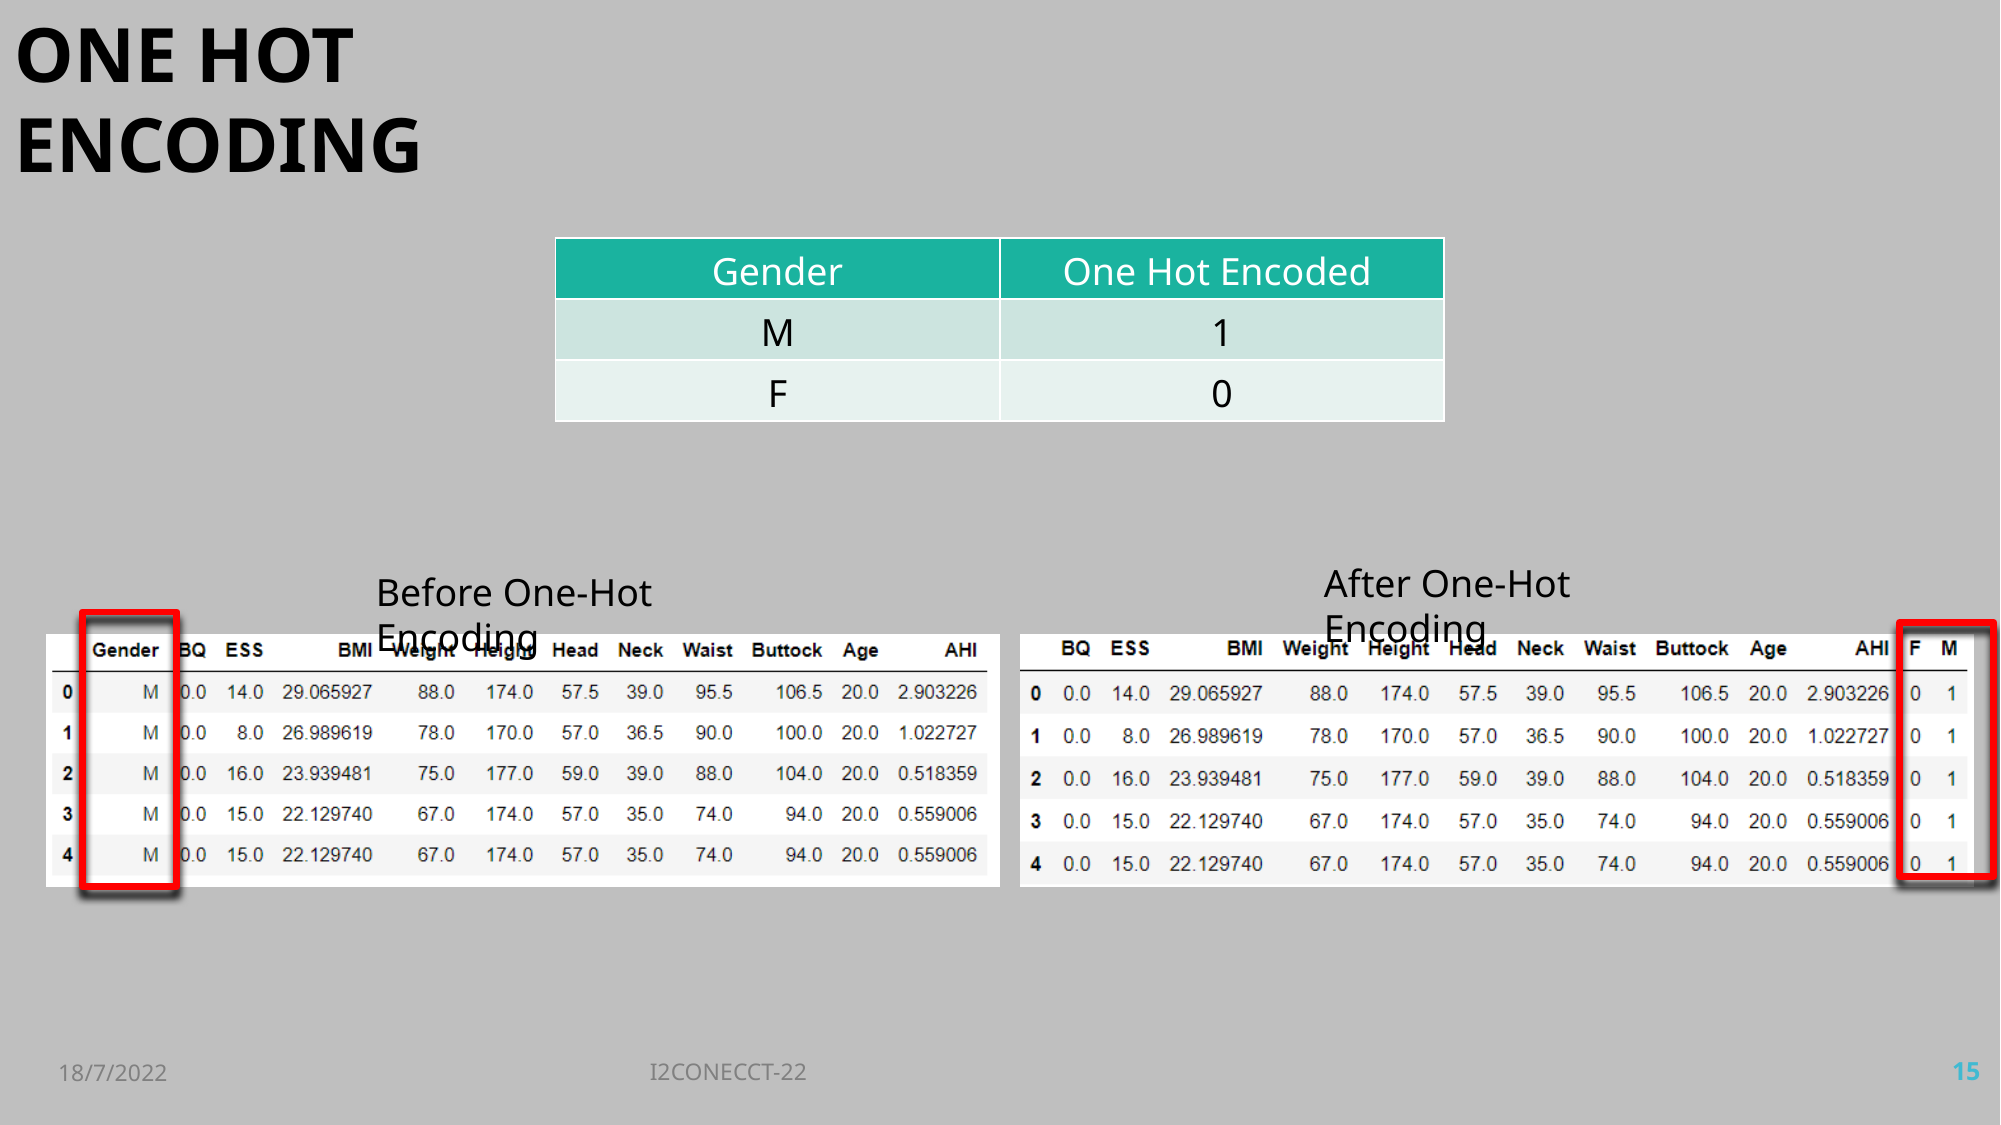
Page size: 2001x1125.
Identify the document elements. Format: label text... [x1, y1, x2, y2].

text_box Before One-Hot Encoding [361, 561, 791, 633]
picture [1019, 633, 1974, 887]
table_cell 1 [1001, 300, 1443, 359]
table_header One Hot Encoded [1001, 239, 1443, 298]
table_cell F [556, 361, 999, 420]
text_box [1899, 621, 1995, 877]
table_header Gender [556, 239, 999, 298]
text_box ONE HOT ENCODING [0, 0, 761, 195]
text_box After One-Hot Encoding [1309, 552, 1739, 633]
footer I2CONECCT-22 [634, 1042, 1605, 1103]
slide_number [43, 1042, 493, 1103]
picture [46, 633, 1001, 887]
text_box [82, 611, 178, 633]
slide_number 15 [1744, 1042, 1996, 1103]
table_cell 0 [1001, 361, 1443, 420]
table_cell M [556, 300, 999, 359]
